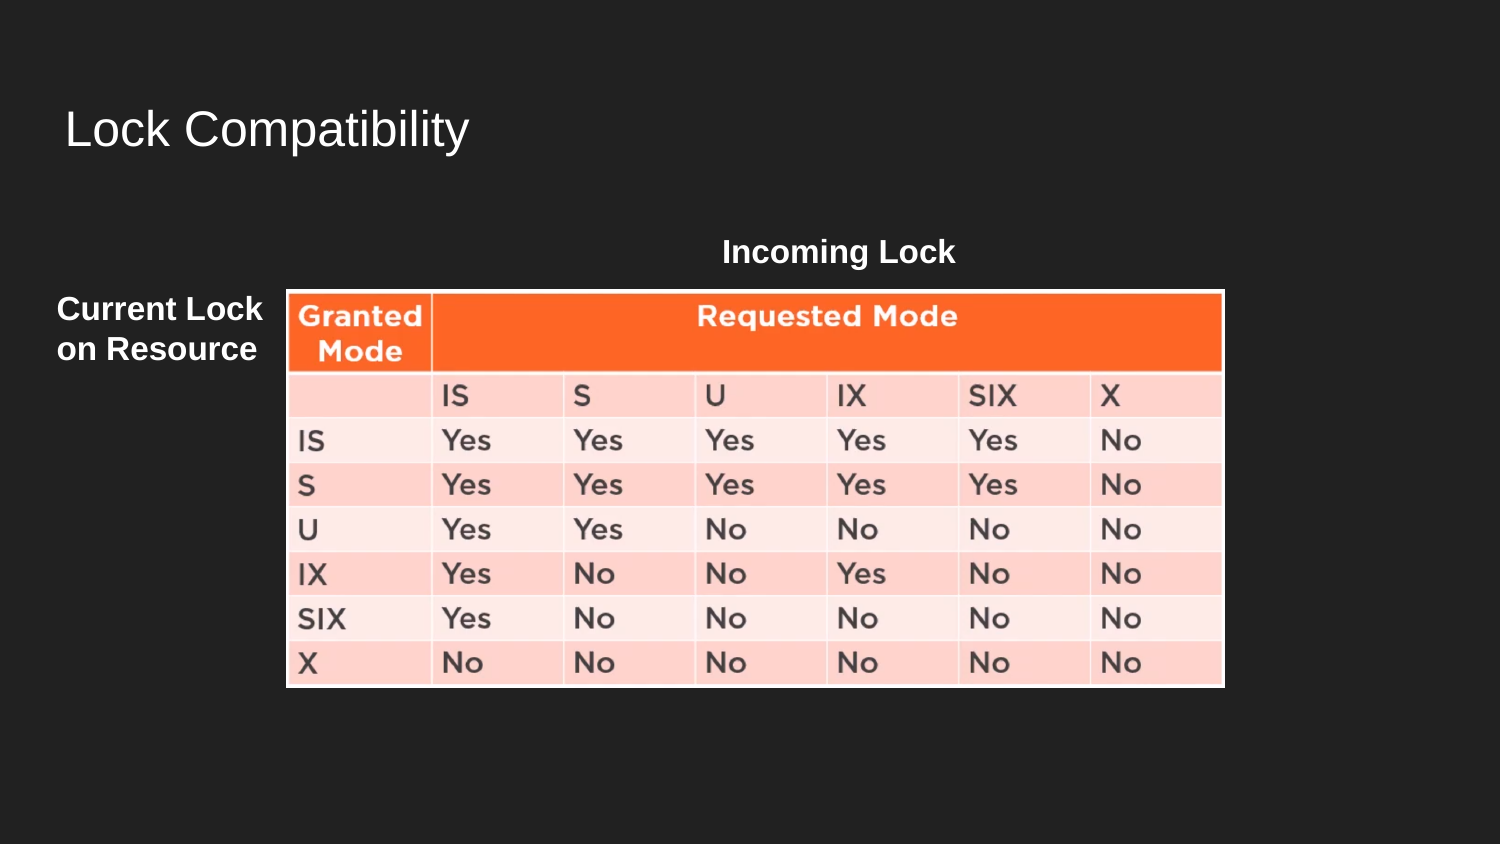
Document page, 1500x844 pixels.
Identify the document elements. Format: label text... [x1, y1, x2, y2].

text_box Current Lock on Resource [41, 271, 328, 382]
title Lock Compatibility [49, 47, 511, 172]
picture [286, 289, 1225, 689]
text_box Incoming Lock [707, 215, 993, 285]
